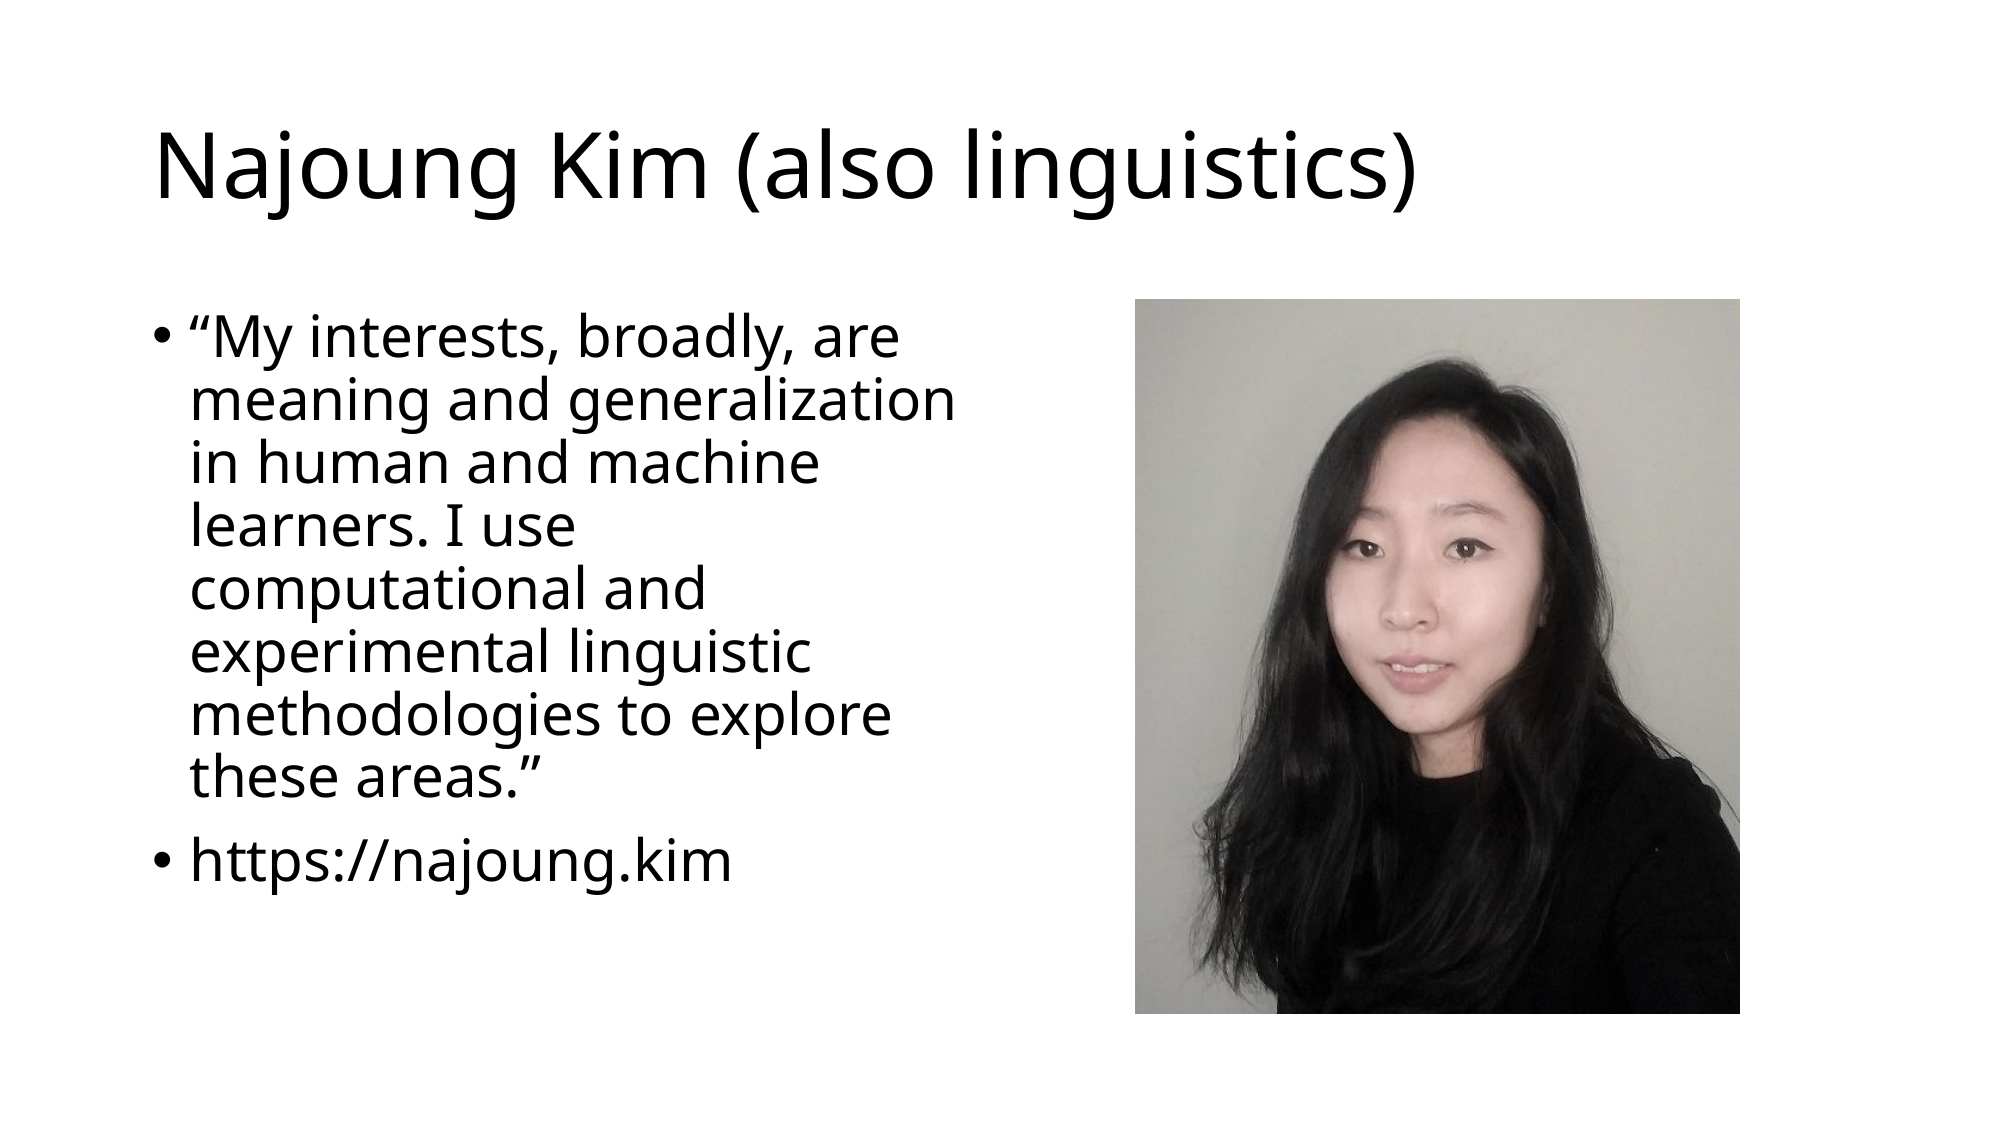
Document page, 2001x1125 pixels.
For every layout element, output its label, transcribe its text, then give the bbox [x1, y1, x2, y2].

list “My interests, broadly, are meaning and generalization in human and machine learners. I use computational and experimental linguistic methodologies to explore these areas.” https://najoung.kim [137, 299, 988, 1014]
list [1135, 298, 1740, 1014]
title Najoung Kim (also linguistics) [137, 59, 1863, 278]
